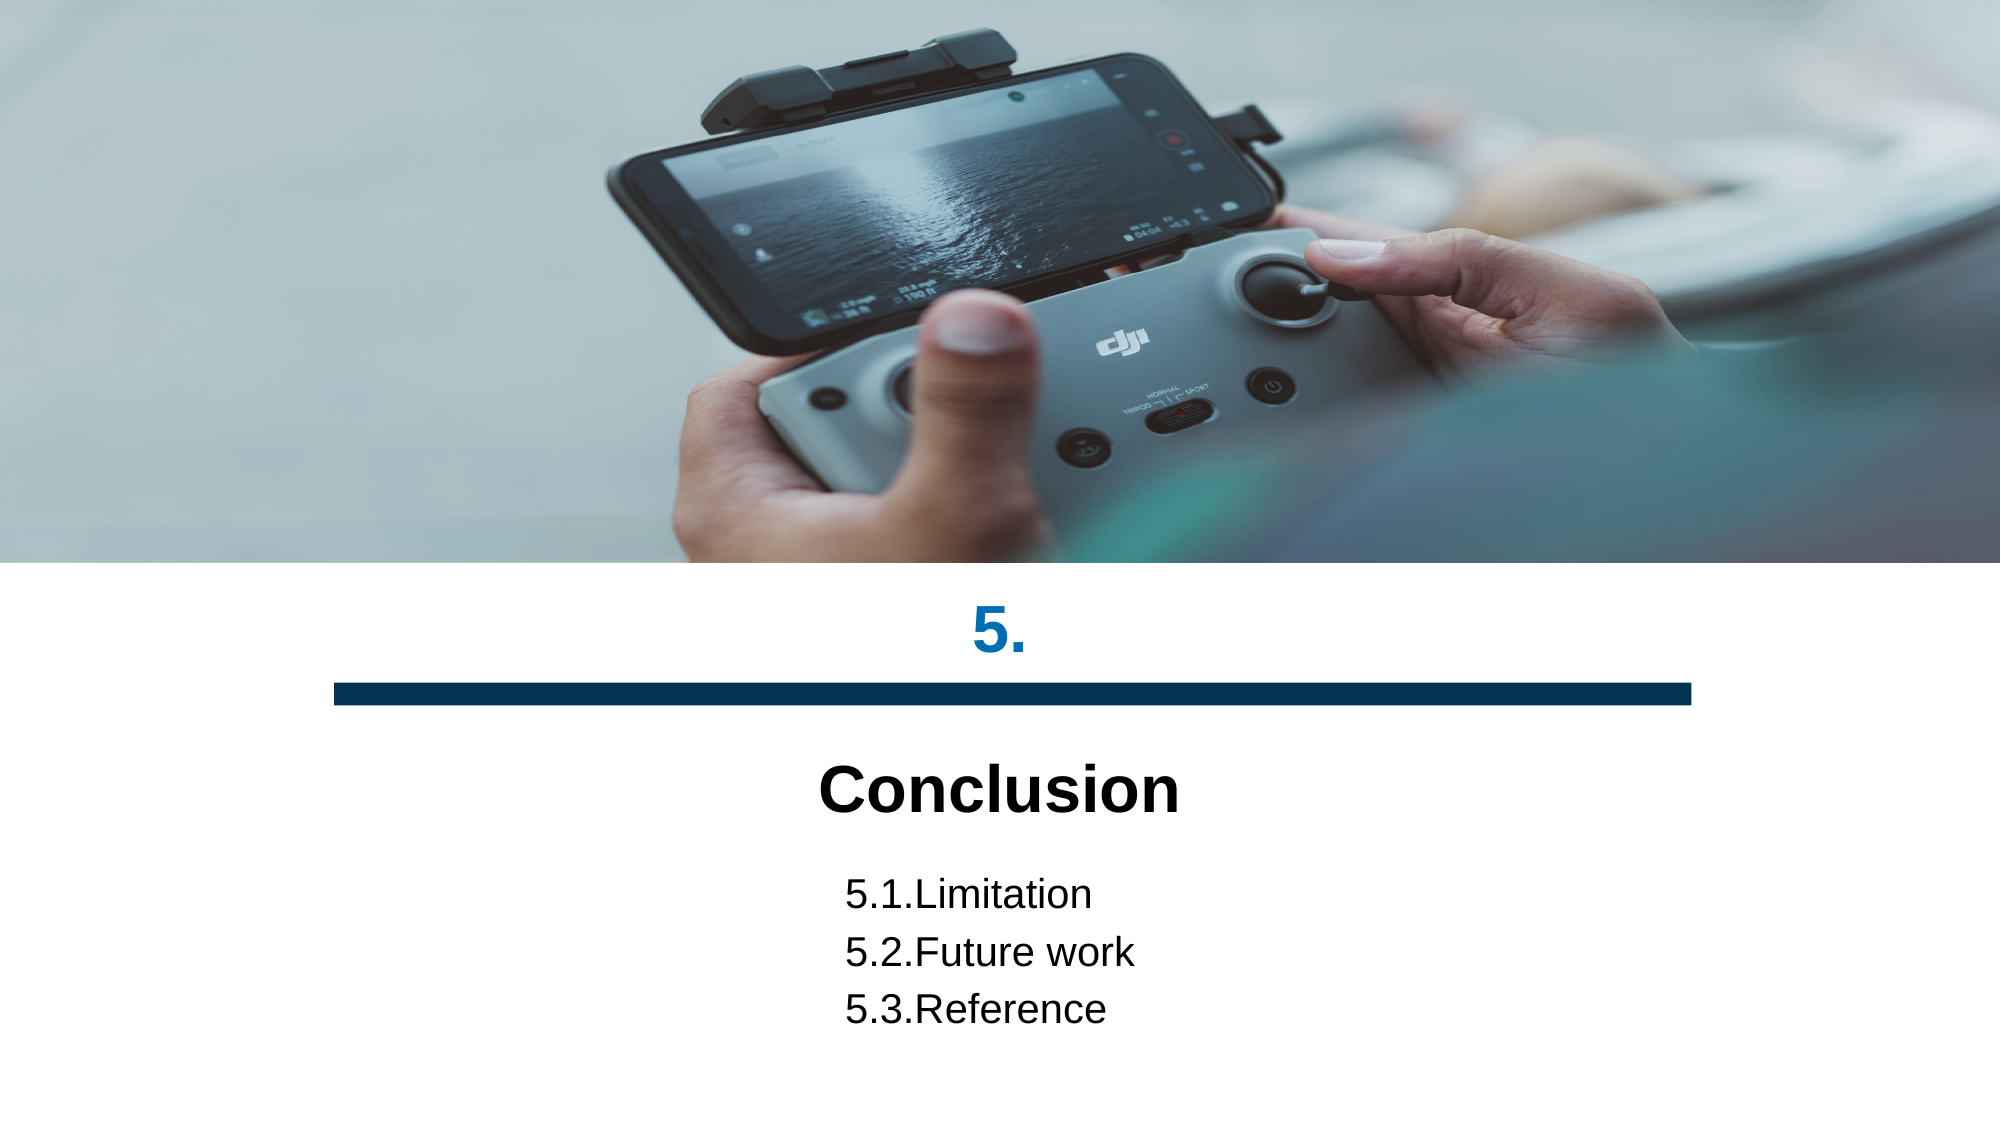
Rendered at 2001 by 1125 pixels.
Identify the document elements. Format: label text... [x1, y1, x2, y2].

text_box 5. Conclusion [785, 706, 1215, 834]
text_box 5.1.Limitation 5.2.Future work 5.3.Reference [830, 851, 1196, 1040]
text_box [334, 682, 1692, 706]
picture [0, 0, 2000, 563]
text_box 5. Conclusion [785, 578, 1215, 682]
